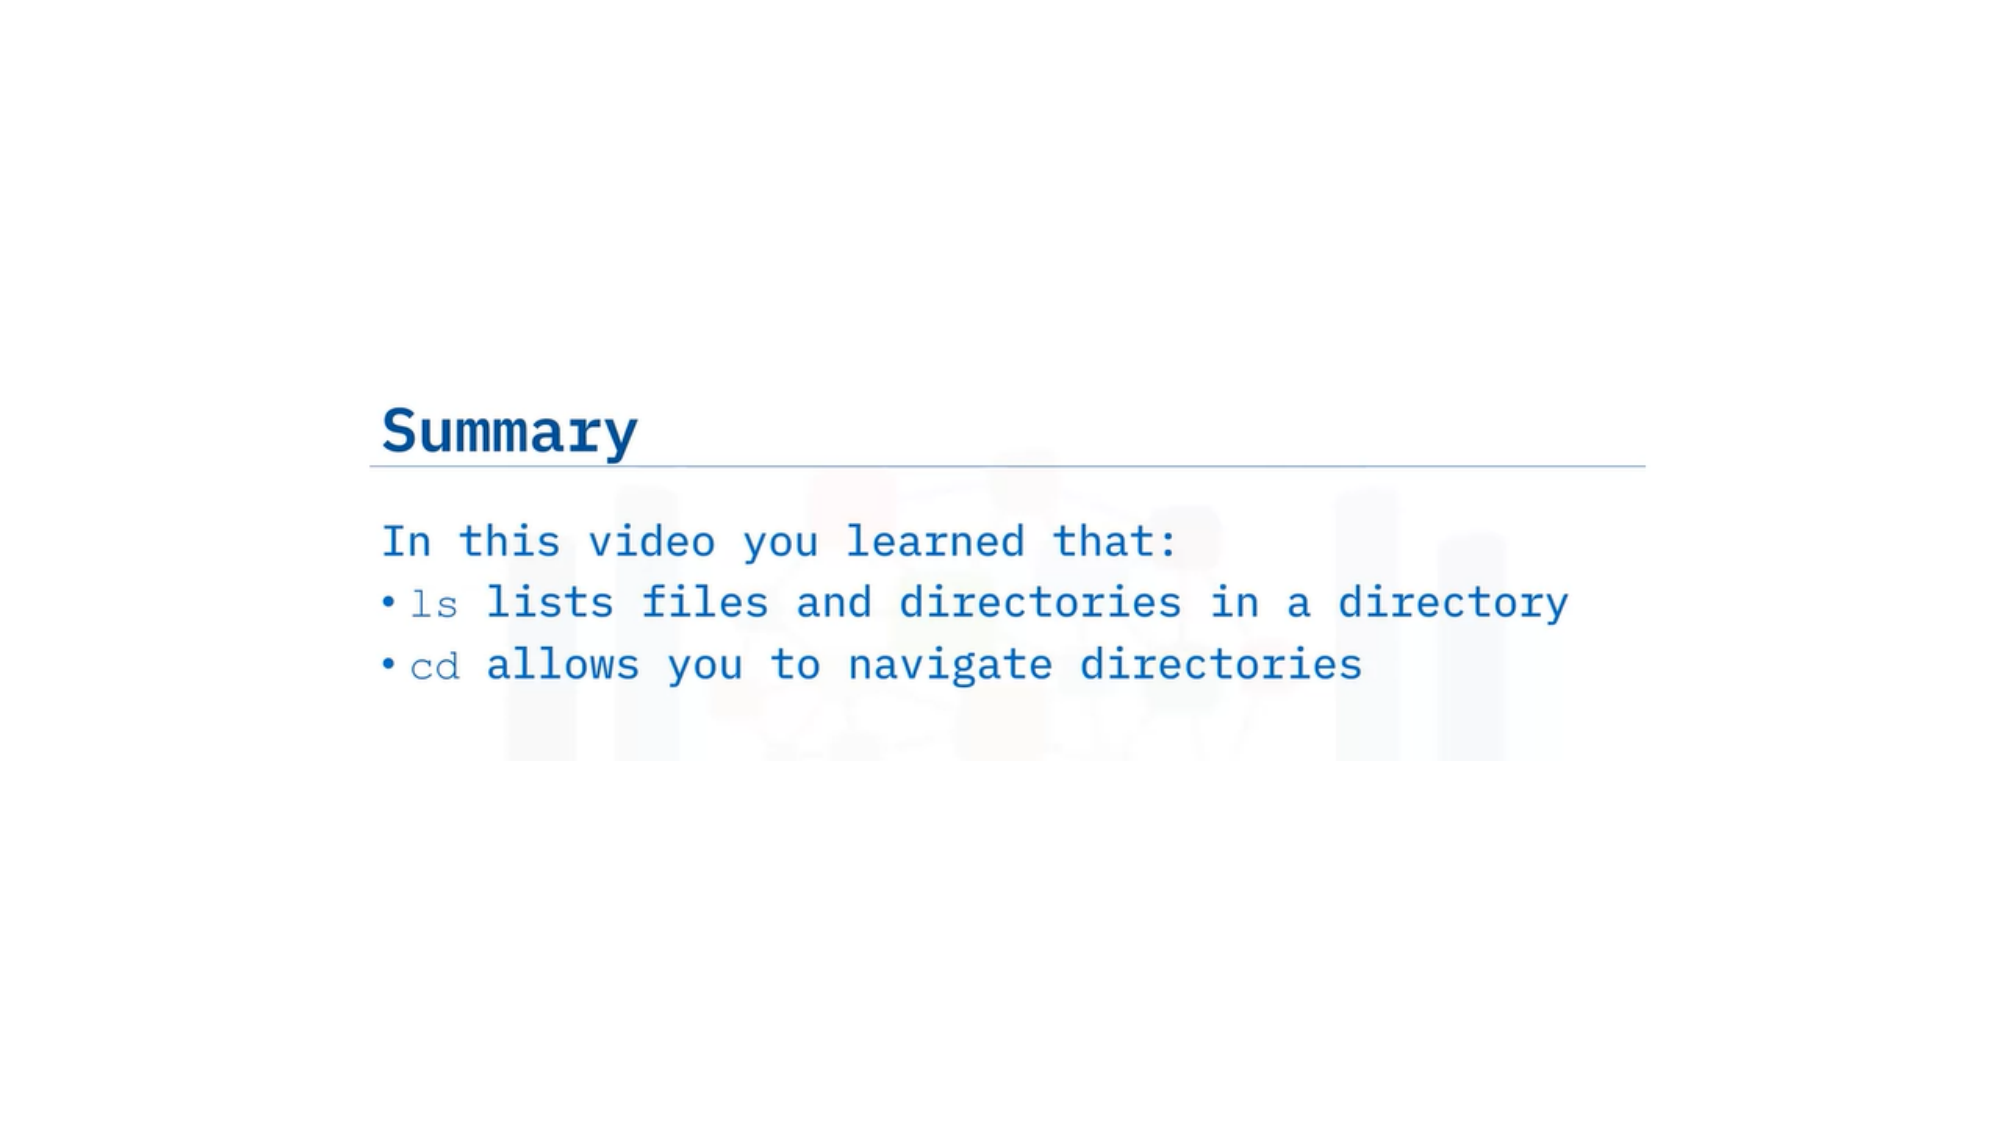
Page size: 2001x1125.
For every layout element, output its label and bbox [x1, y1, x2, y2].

picture [340, 363, 1660, 761]
